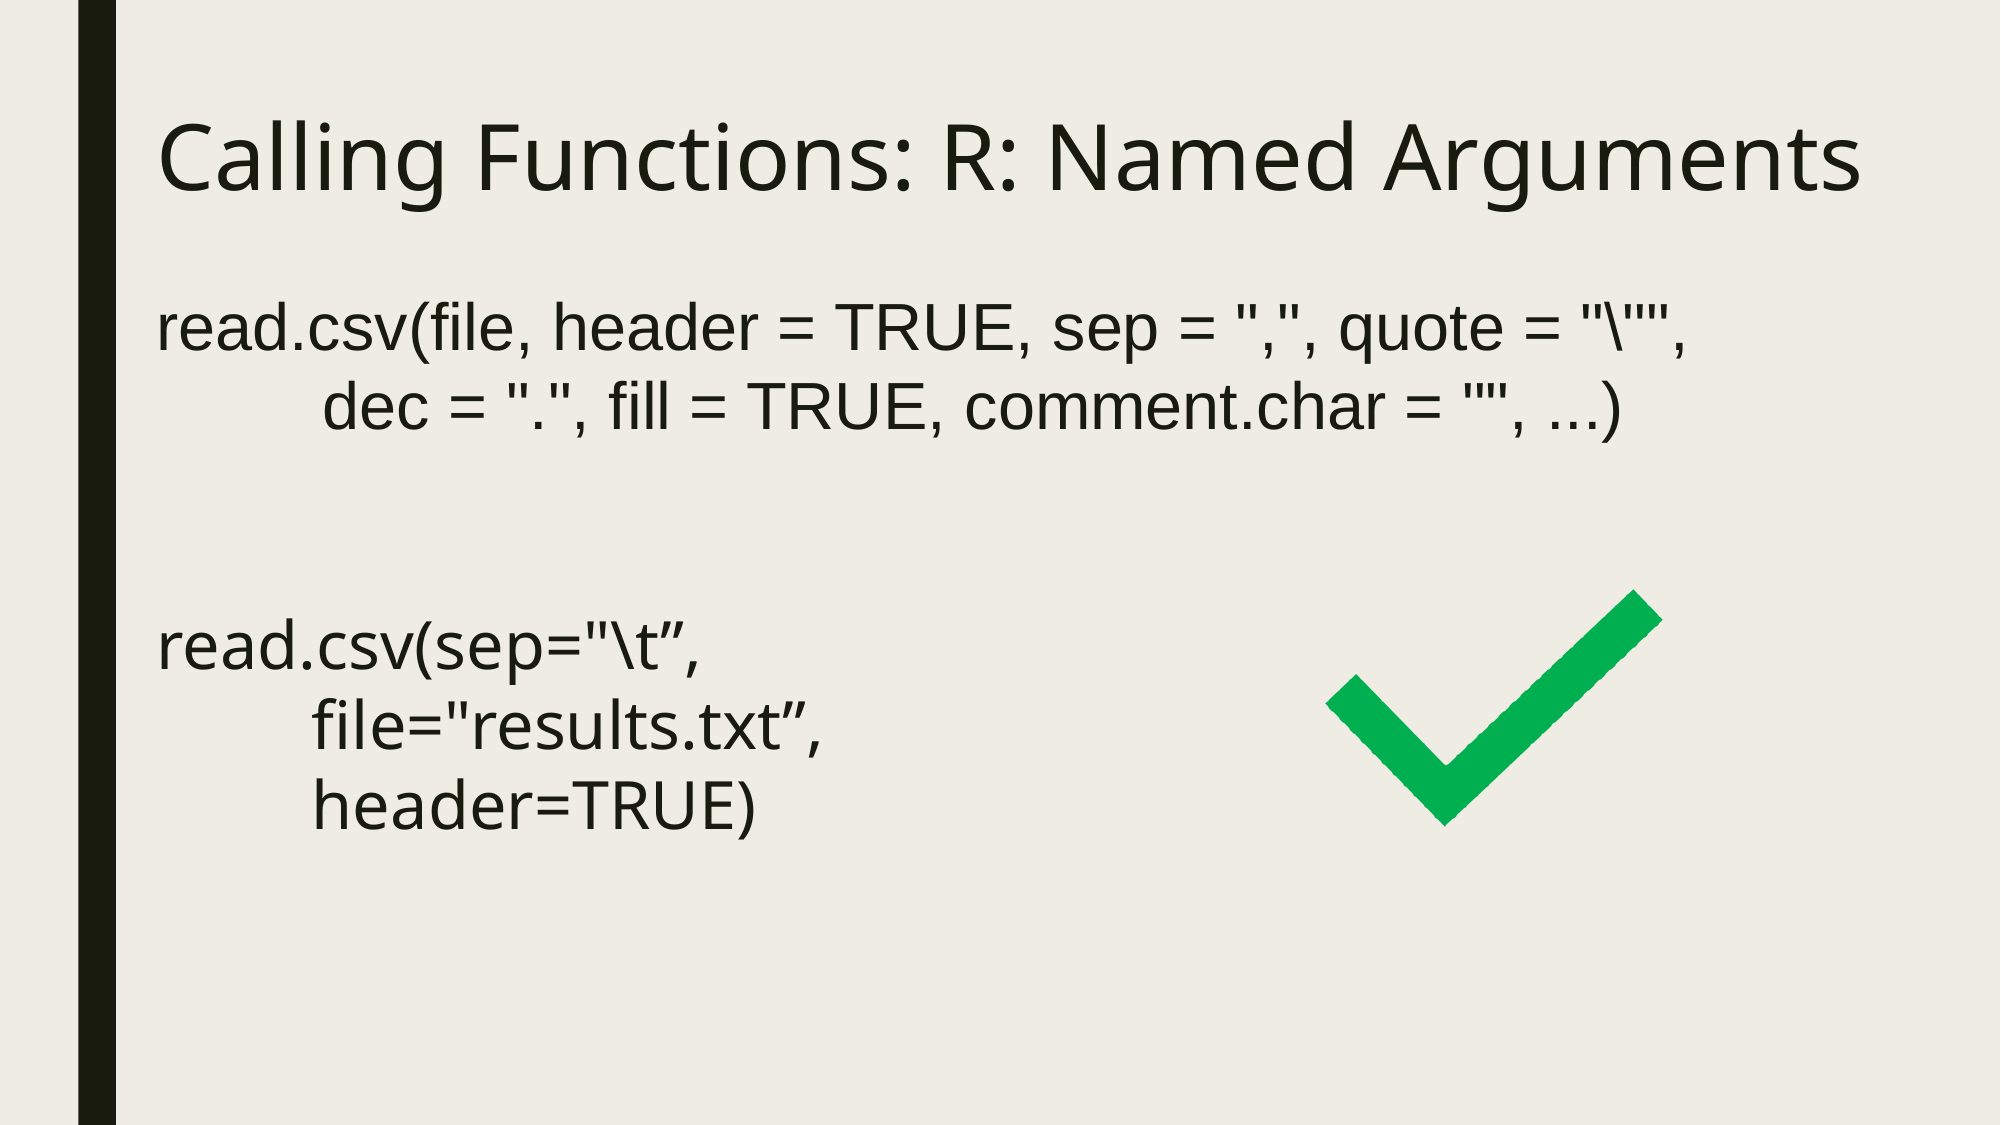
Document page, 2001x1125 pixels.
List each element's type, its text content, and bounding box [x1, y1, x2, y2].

title Calling Functions: R: Named Arguments [136, 92, 2000, 229]
subtitle read.csv(file, header = TRUE, sep = ",", quote = "\"", dec = ".", fill = TRUE, comment.char = "", ...) read.csv(sep="\t”, file="results.txt”, header=TRUE) [136, 263, 1966, 1085]
picture [1318, 531, 1669, 882]
